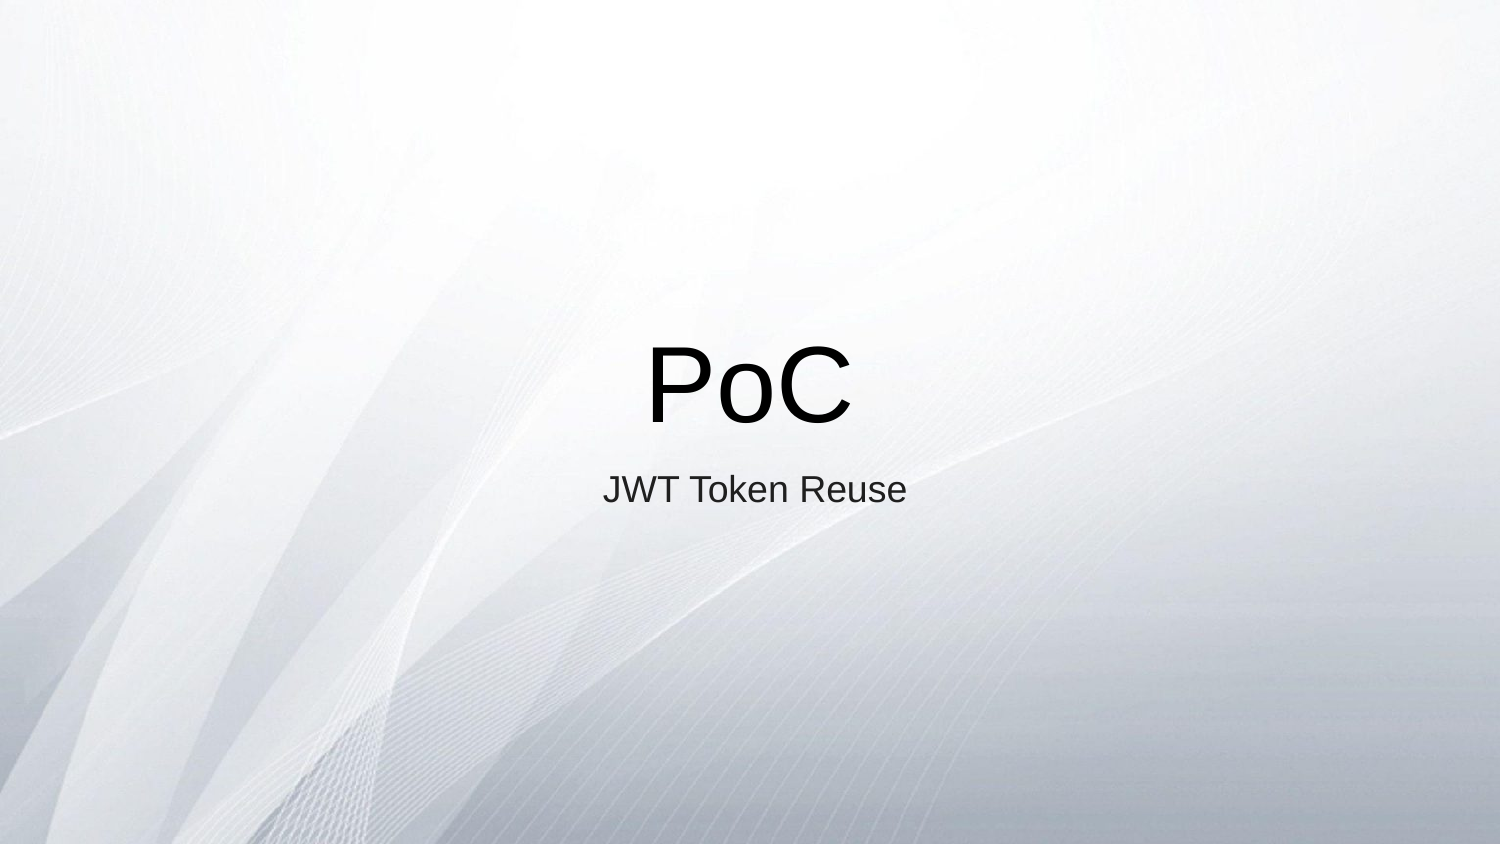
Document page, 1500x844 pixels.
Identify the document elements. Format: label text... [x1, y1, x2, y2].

picture [0, 0, 1500, 844]
title PoC [51, 122, 1449, 459]
text_box JWT Token Reuse [588, 443, 1081, 526]
text_box [187, 513, 1255, 589]
